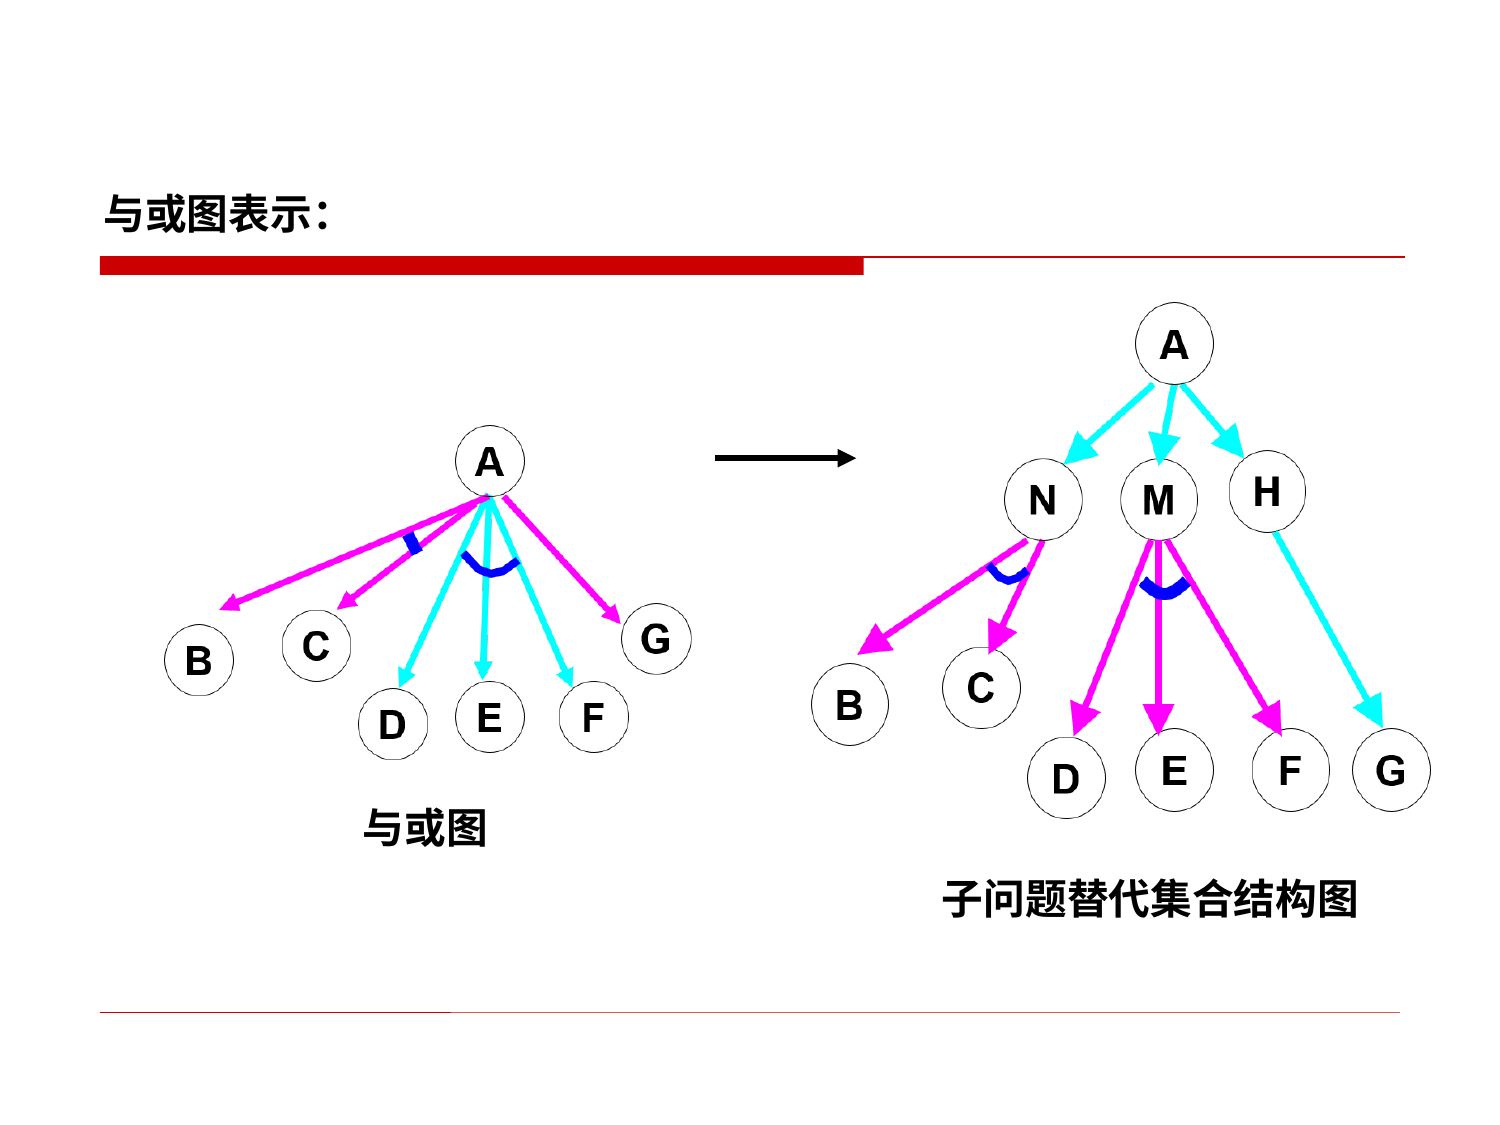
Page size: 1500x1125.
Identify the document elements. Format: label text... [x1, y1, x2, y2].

text_box 与或图表示： [103, 187, 361, 248]
text_box 与或图 [348, 794, 507, 860]
picture [159, 423, 696, 772]
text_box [714, 302, 1432, 931]
